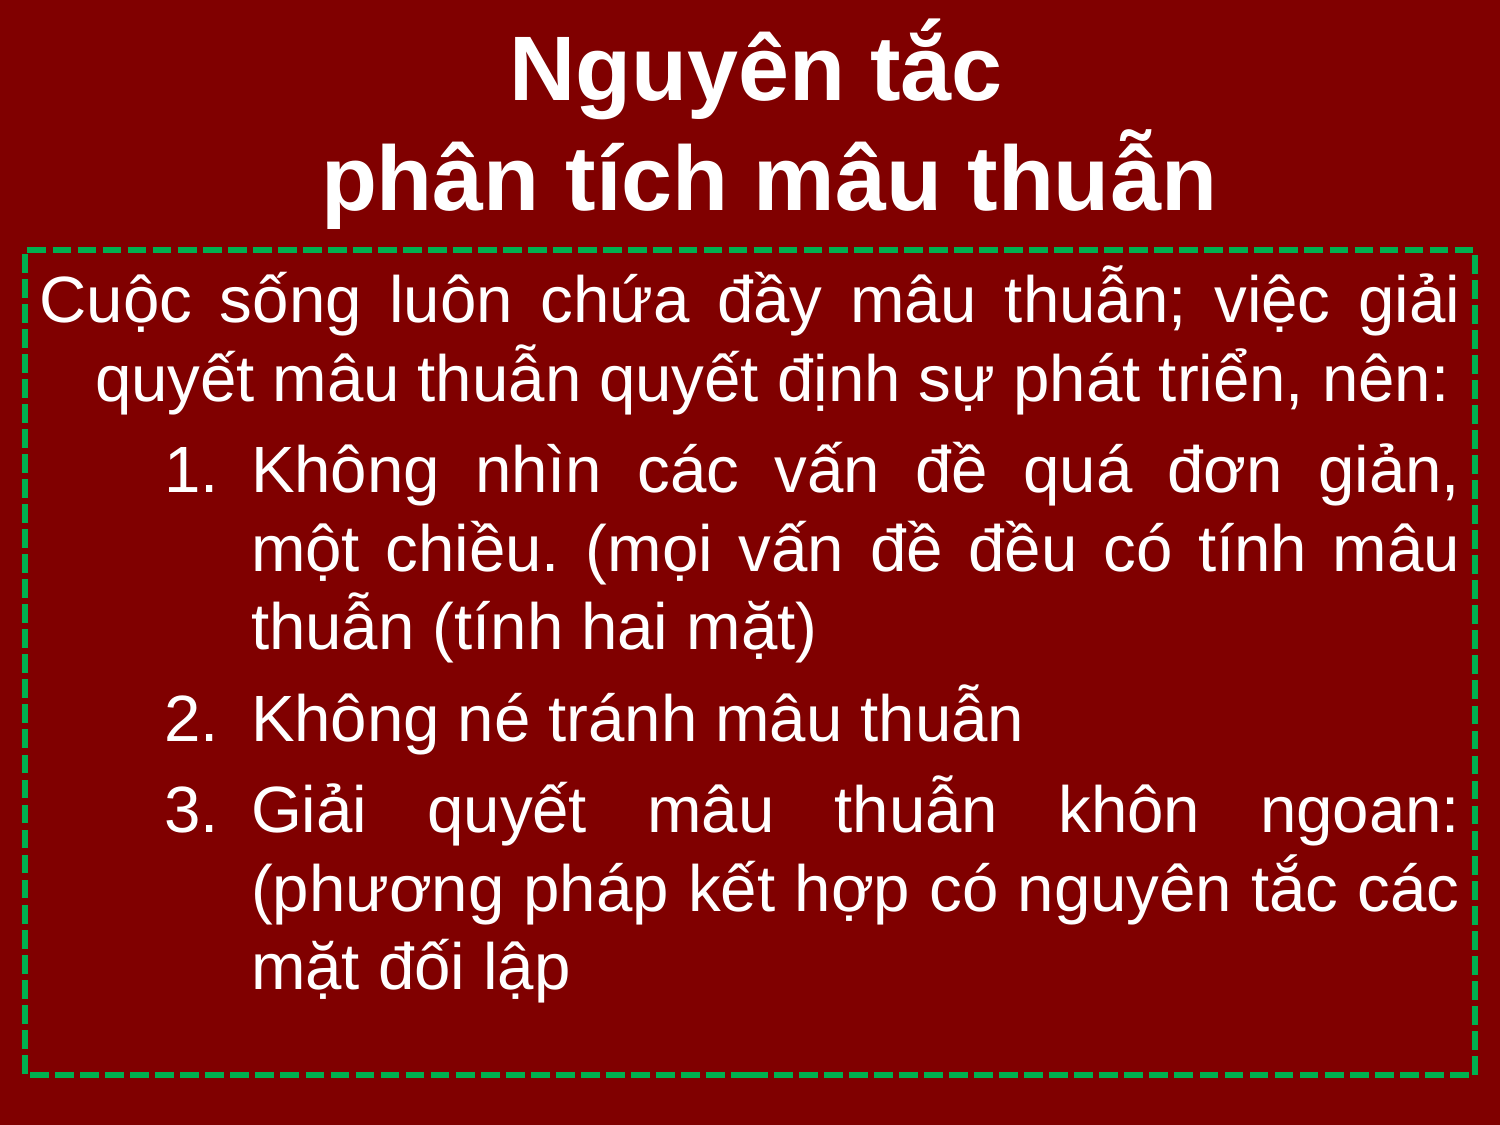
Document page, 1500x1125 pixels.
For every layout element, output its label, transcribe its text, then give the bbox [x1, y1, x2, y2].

title Nguyên tắc phân tích mâu thuẫn [100, 37, 1438, 200]
list Cuộc sống luôn chứa đầy mâu thuẫn; việc giải quyết mâu thuẫn quyết định sự phát triển, nên: Không nhìn các vấn đề quá đơn giản, một chiều. (mọi vấn đề đều có tính mâu thuẫn (tính hai mặt) Không né tránh mâu thuẫn Giải quyết mâu thuẫn khôn ngoan: (phương pháp kết hợp có nguyên tắc các mặt đối lập [24, 249, 1475, 1075]
